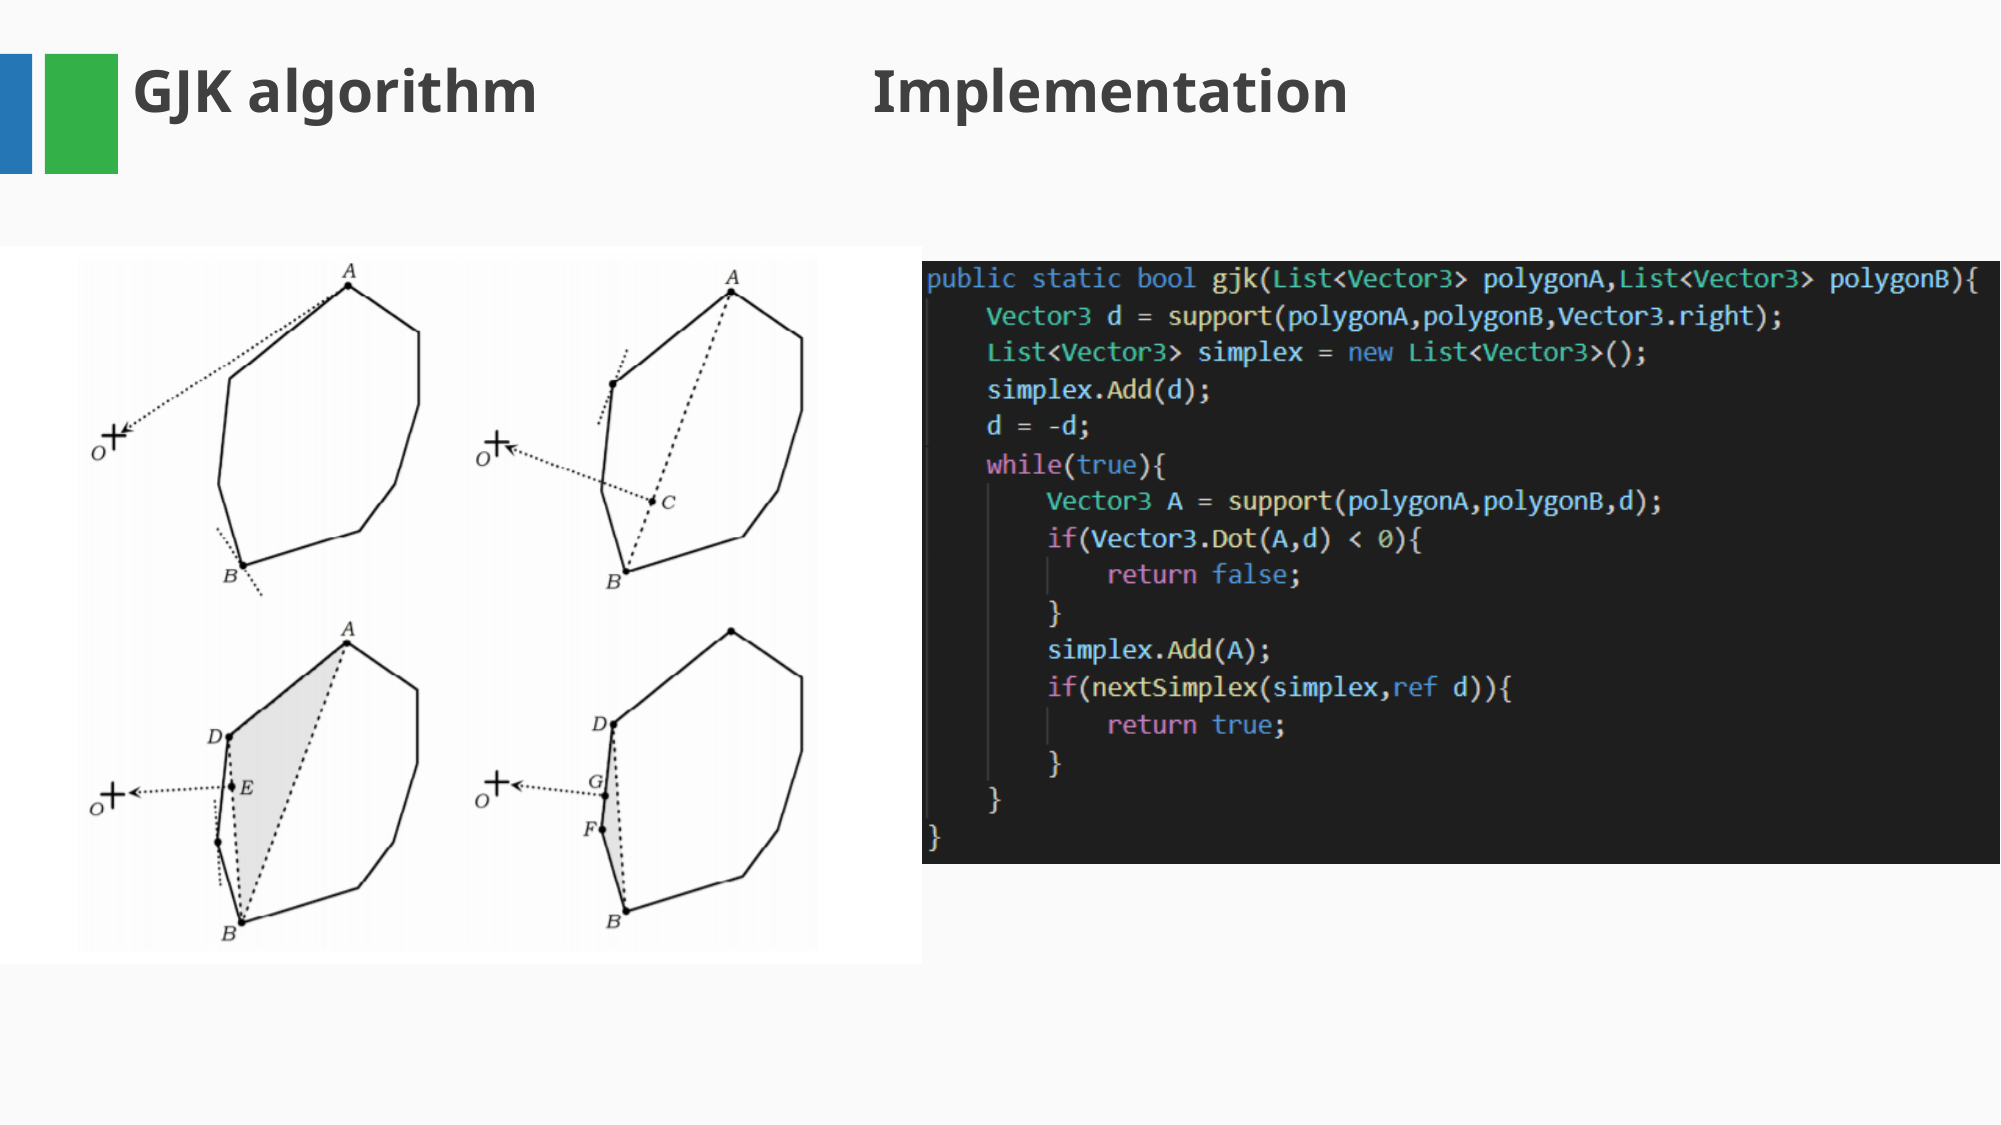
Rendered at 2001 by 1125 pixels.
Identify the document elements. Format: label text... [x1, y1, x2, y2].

text_box [0, 53, 33, 175]
picture [0, 246, 2000, 964]
text_box [44, 53, 119, 175]
text_box Implementation [858, 46, 1617, 132]
text_box GJK algorithm [117, 46, 858, 132]
